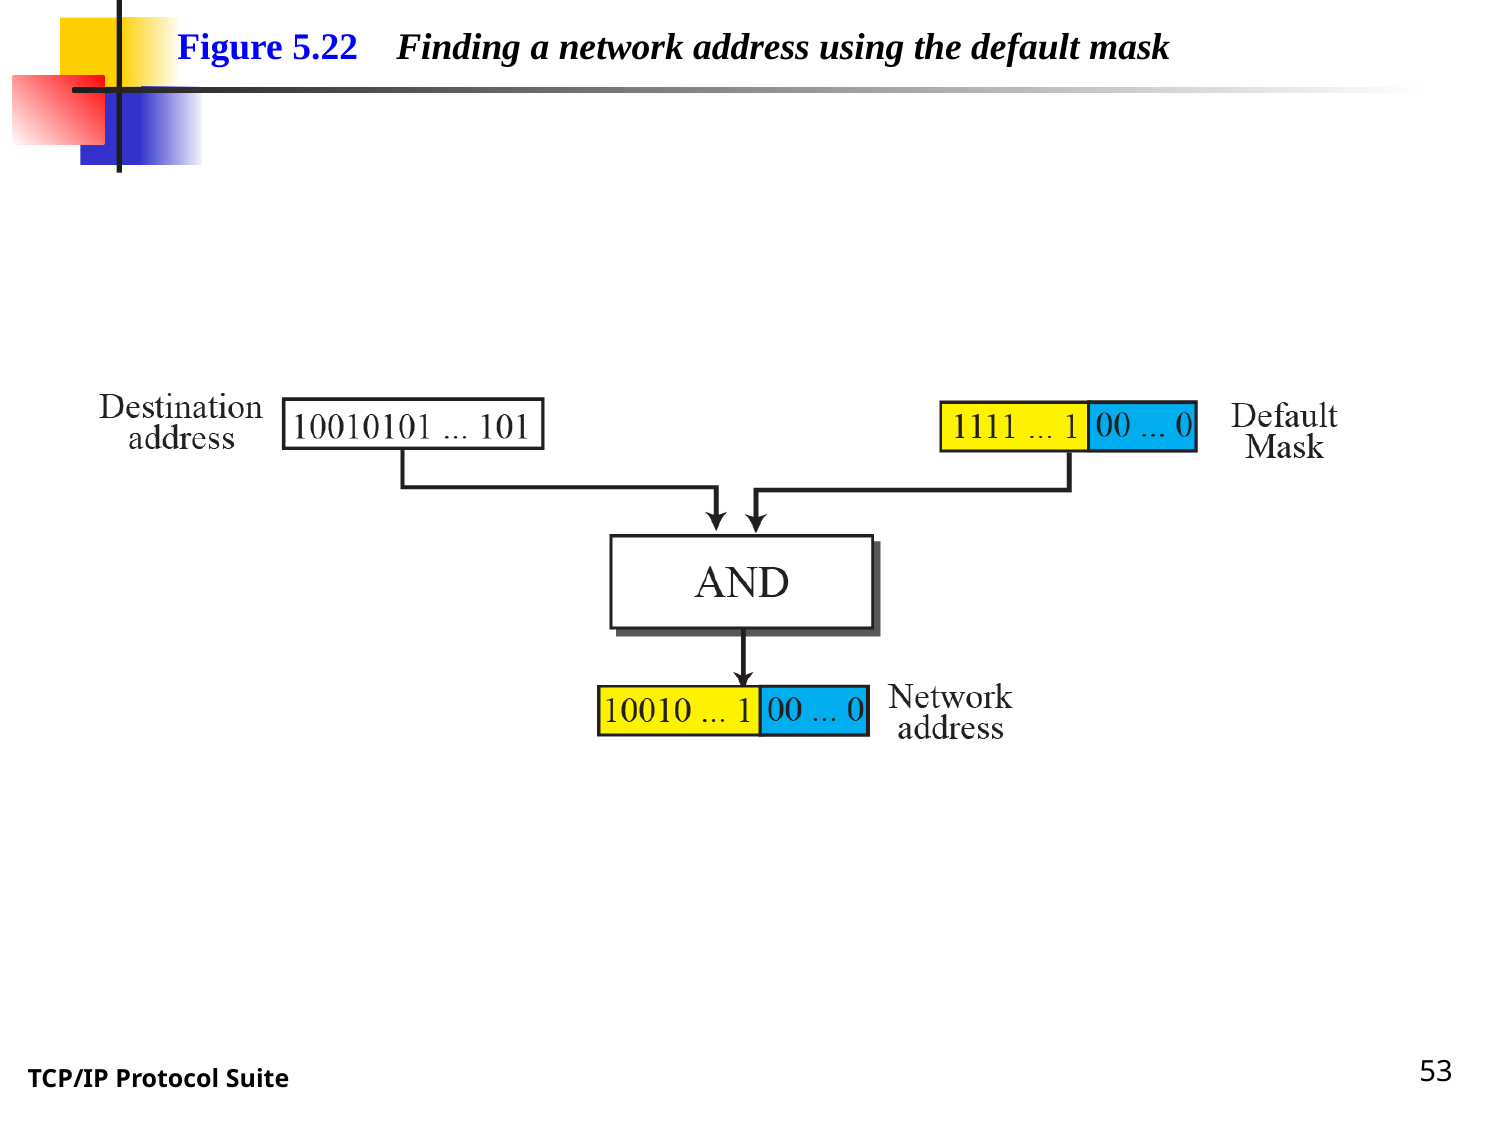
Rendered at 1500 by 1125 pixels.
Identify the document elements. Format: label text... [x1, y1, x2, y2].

text_box [122, 17, 177, 86]
slide_number 53 [1155, 1024, 1468, 1100]
text_box [80, 93, 116, 165]
text_box [116, 93, 122, 173]
text_box [141, 93, 202, 165]
picture [597, 534, 1013, 750]
picture [99, 388, 727, 531]
footer TCP/IP Protocol Suite [12, 1025, 488, 1100]
text_box [72, 87, 1423, 93]
text_box Figure 5.22 Finding a network address using the default mask [162, 14, 1363, 75]
text_box [116, 0, 122, 87]
text_box [60, 17, 116, 86]
picture [745, 397, 1338, 533]
text_box [12, 75, 105, 145]
text_box [122, 93, 141, 165]
